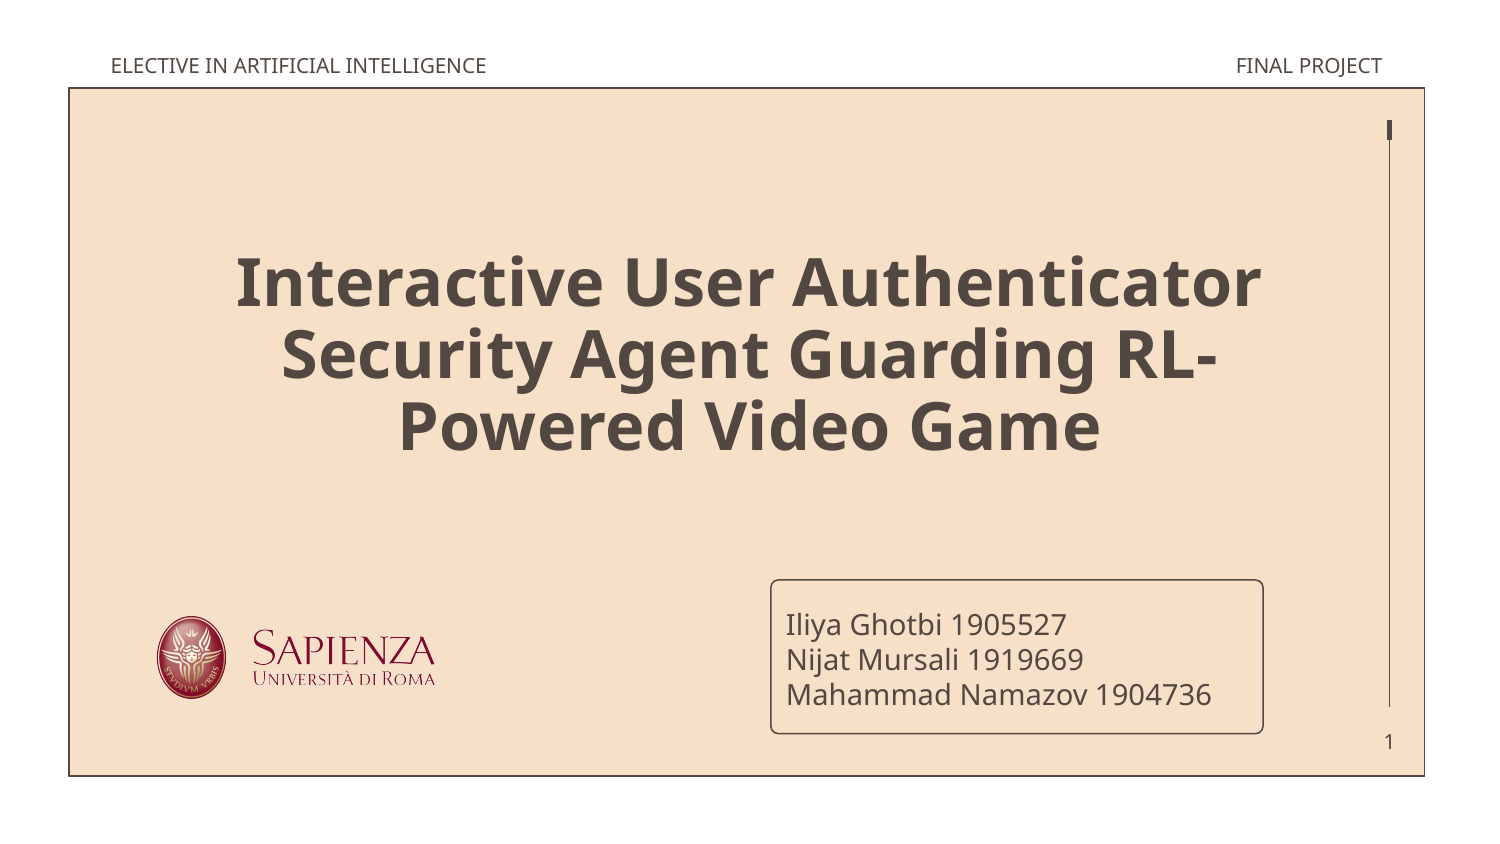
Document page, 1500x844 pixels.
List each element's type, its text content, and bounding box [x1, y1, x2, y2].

text_box FINAL PROJECT [1235, 52, 1431, 78]
picture [148, 606, 440, 712]
text_box ELECTIVE IN ARTIFICIAL INTELLIGENCE [110, 52, 561, 78]
slide_number 1 [1425, 727, 1431, 759]
text_box [68, 87, 1425, 776]
